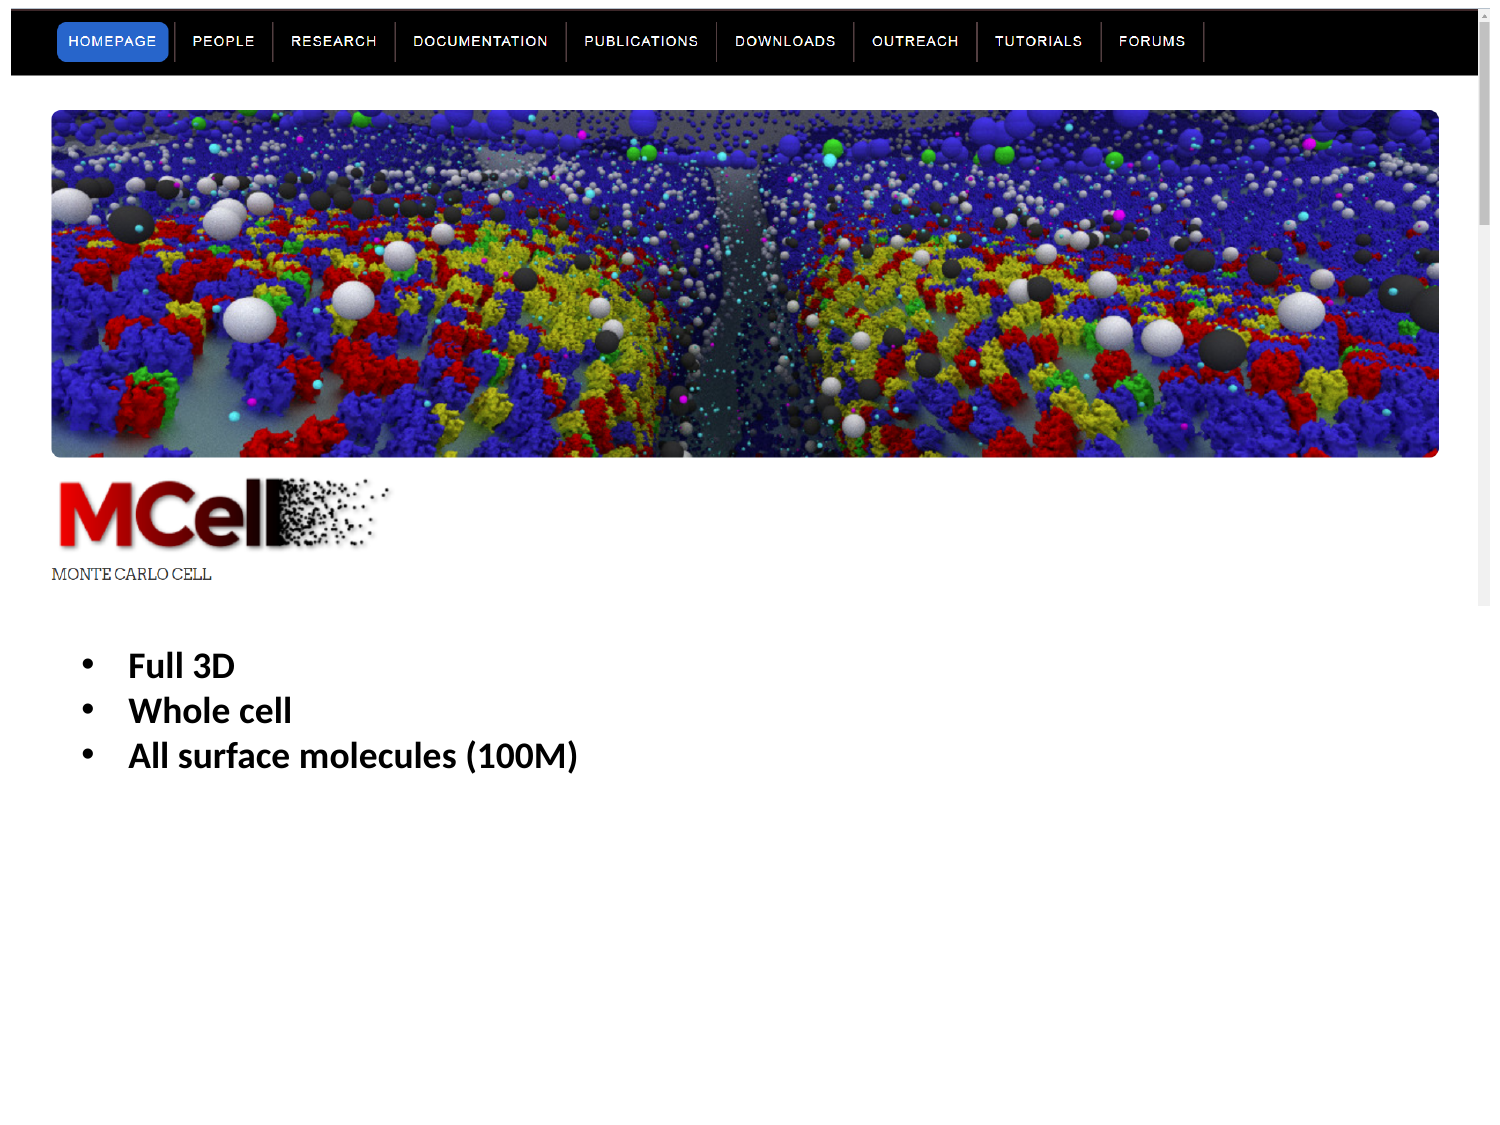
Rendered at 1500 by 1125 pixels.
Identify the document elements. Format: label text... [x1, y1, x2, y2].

picture [10, 8, 1491, 607]
text_box Full 3D Whole cell All surface molecules (100M) [66, 633, 595, 784]
